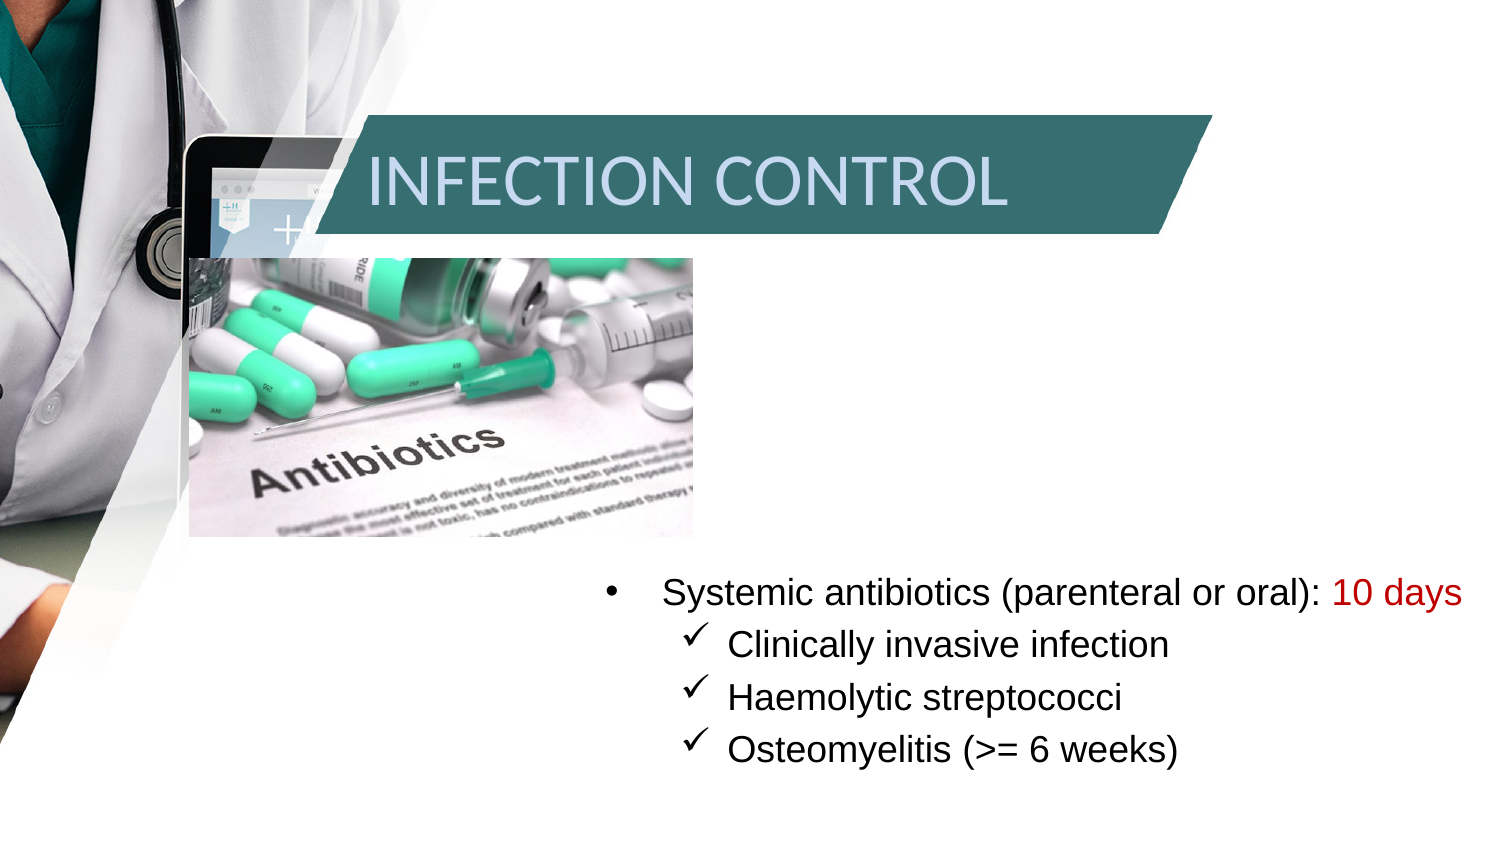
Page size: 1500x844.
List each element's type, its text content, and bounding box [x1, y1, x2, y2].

picture [0, 0, 1500, 844]
list ﻿Systemic antibiotics (parenteral or oral): 10 days Clinically invasive infection Haemolytic streptococci Osteomyelitis (>= 6 weeks) [590, 560, 1500, 844]
title ﻿INFECTION CONTROL [351, 116, 1423, 236]
